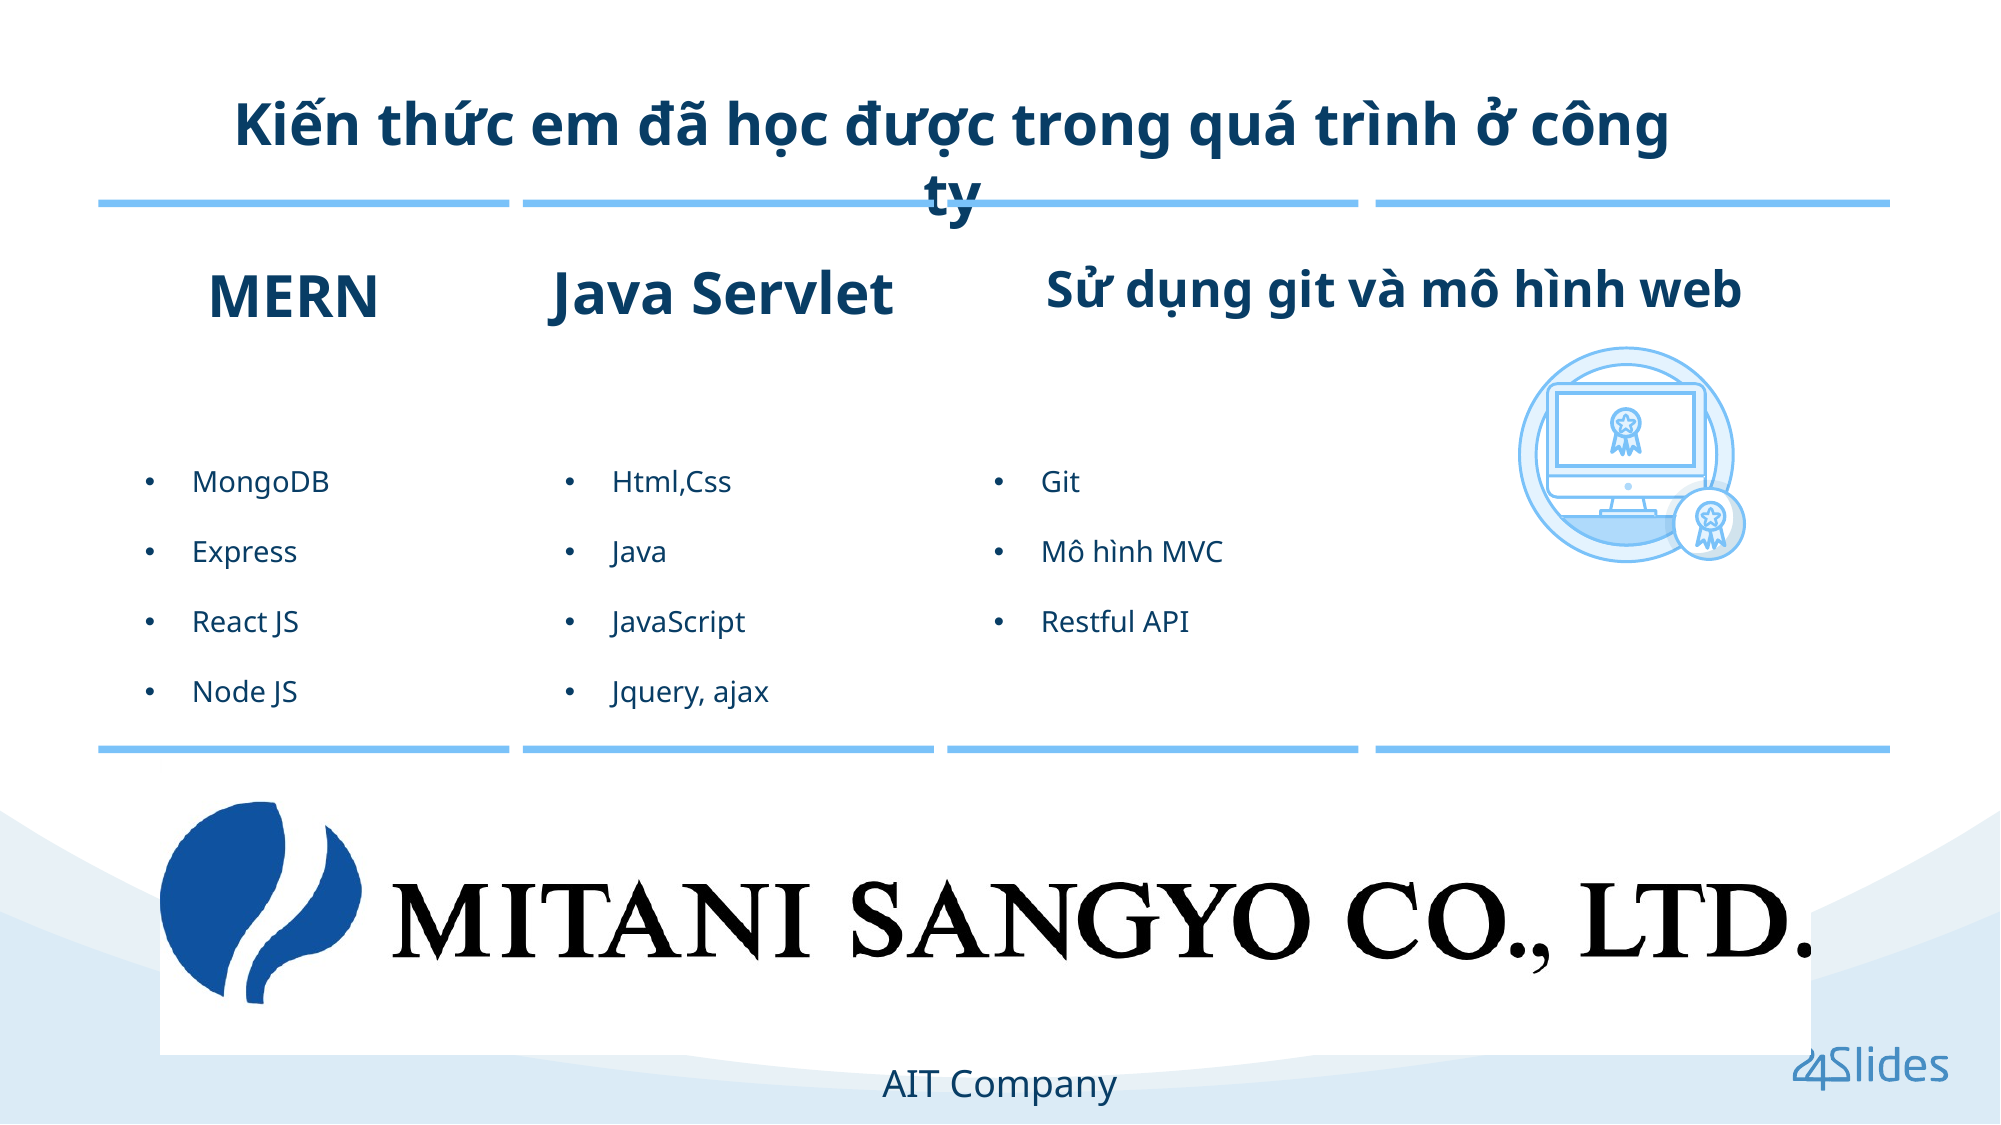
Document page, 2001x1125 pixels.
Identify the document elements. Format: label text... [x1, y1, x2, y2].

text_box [1375, 199, 1890, 754]
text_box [0, 810, 2000, 1124]
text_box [1792, 1046, 1949, 1091]
text_box Sử dụng git và mô hình web [1359, 257, 1375, 318]
text_box Kiến thức em đã học được trong quá trình ở công ty [212, 86, 1692, 227]
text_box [947, 199, 1359, 754]
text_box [522, 199, 934, 754]
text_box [98, 199, 510, 754]
picture [160, 759, 1811, 1055]
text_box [1517, 346, 1747, 564]
